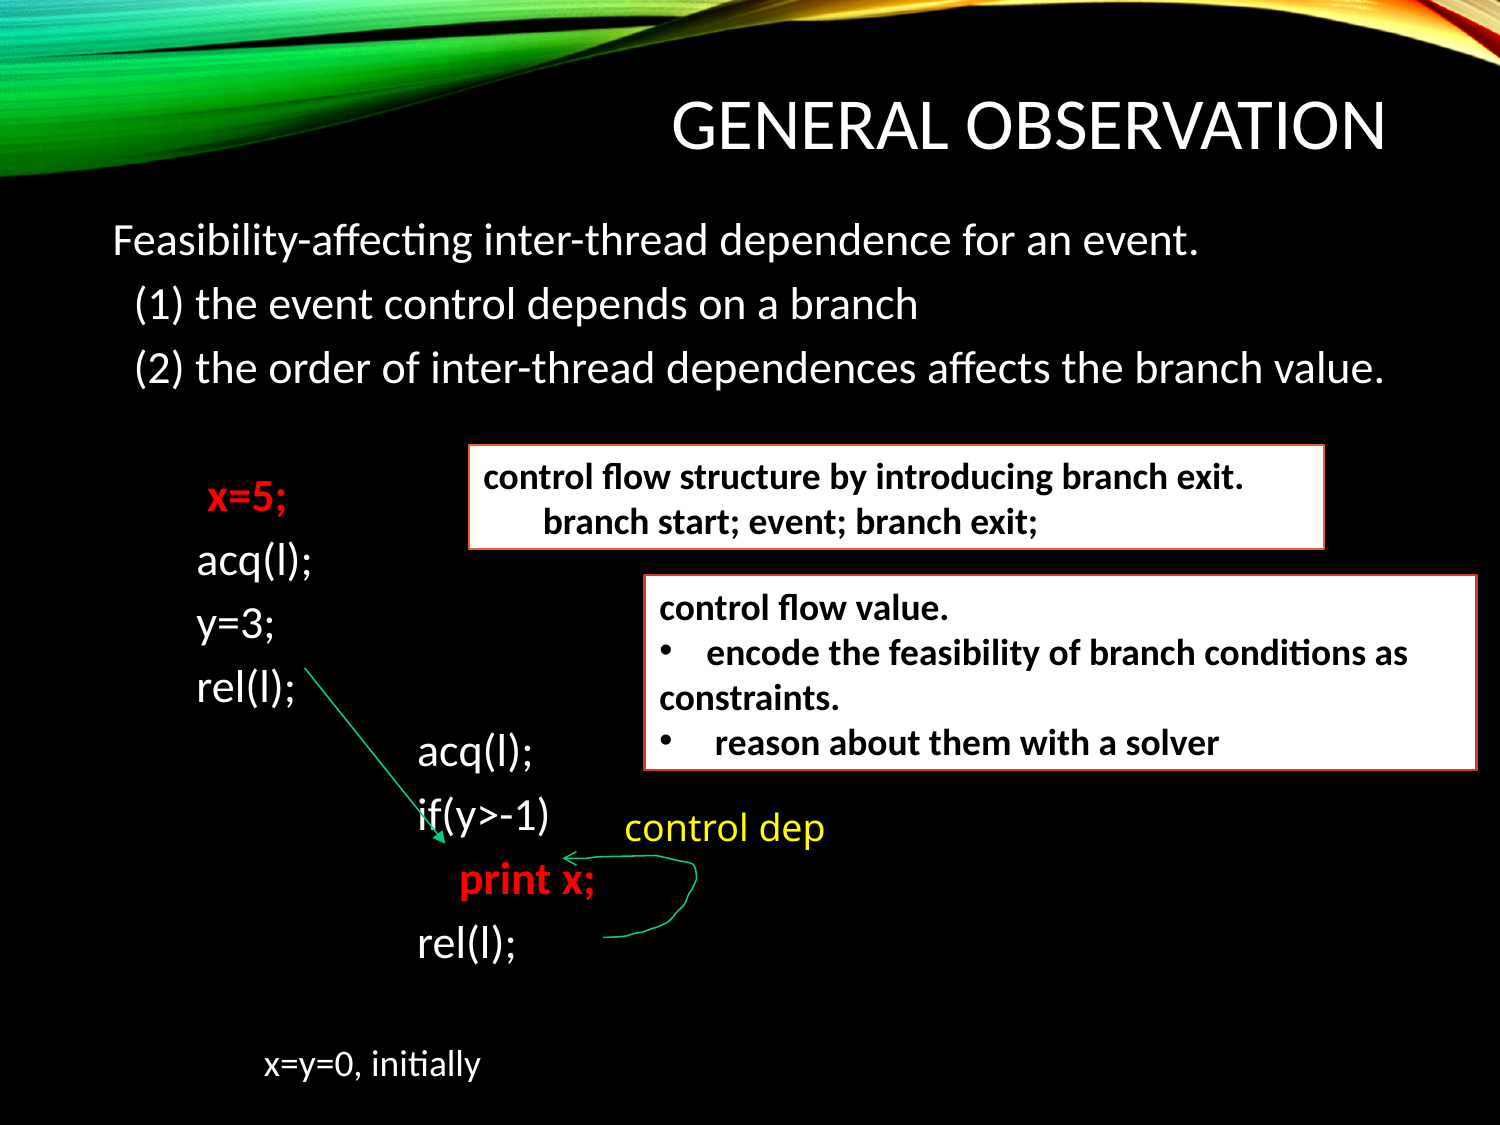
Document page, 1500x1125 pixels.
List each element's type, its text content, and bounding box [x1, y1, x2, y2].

text_box control flow value. encode the feasibility of branch conditions as constraints. reason about them with a solver [643, 574, 1478, 771]
text_box control dep [609, 796, 879, 857]
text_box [286, 685, 464, 827]
title General observation [356, 78, 1403, 173]
text_box x=y=0, initially [249, 1032, 533, 1092]
list Feasibility-affecting inter-thread dependence for an event. (1) the event control depends on a branch (2) the order of inter-thread dependences affects the branch value. x=5; acq(l); y=3; rel(l); acq(l); if(y>-1) print x; rel(l); [97, 208, 1403, 1028]
text_box [562, 851, 698, 939]
text_box control flow structure by introducing branch exit. branch start; event; branch exit; [468, 444, 1325, 550]
picture [0, 0, 1500, 178]
